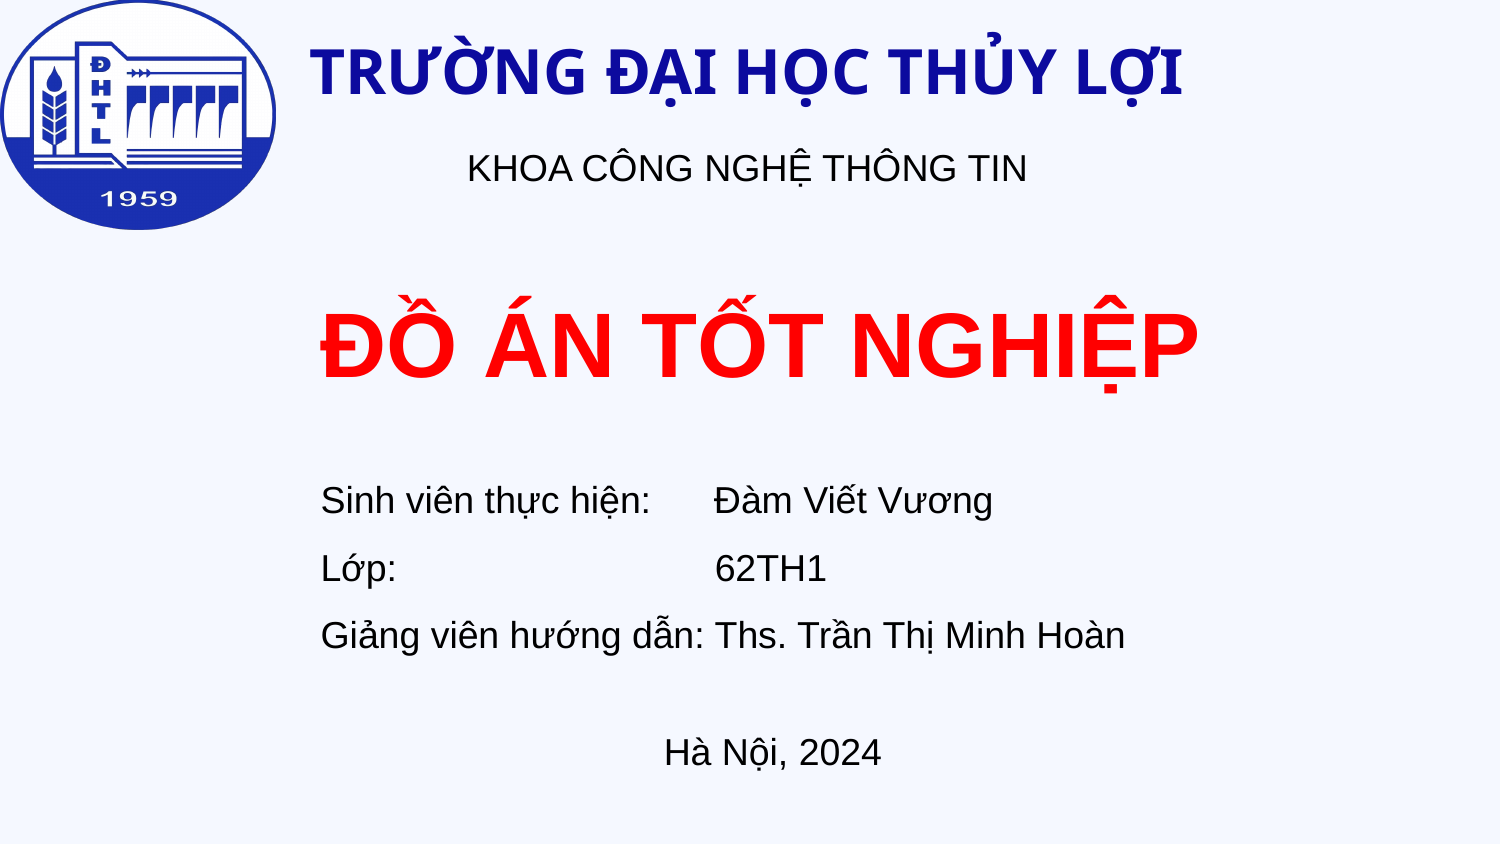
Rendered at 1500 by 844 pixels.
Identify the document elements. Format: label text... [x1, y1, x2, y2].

text_box KHOA CÔNG NGHỆ THÔNG TIN [452, 136, 1071, 196]
text_box Sinh viên thực hiện: Đàm Viết Vương Lớp: 62TH1 Giảng viên hướng dẫn: Ths. Trần Thị Minh Hoàn [305, 446, 1217, 664]
text_box ĐỒ ÁN TỐT NGHIỆP [305, 278, 1269, 403]
text_box TRƯỜNG ĐẠI HỌC THỦY LỢI [294, 24, 1229, 115]
picture [0, 0, 277, 230]
text_box Hà Nội, 2024 [648, 720, 926, 781]
